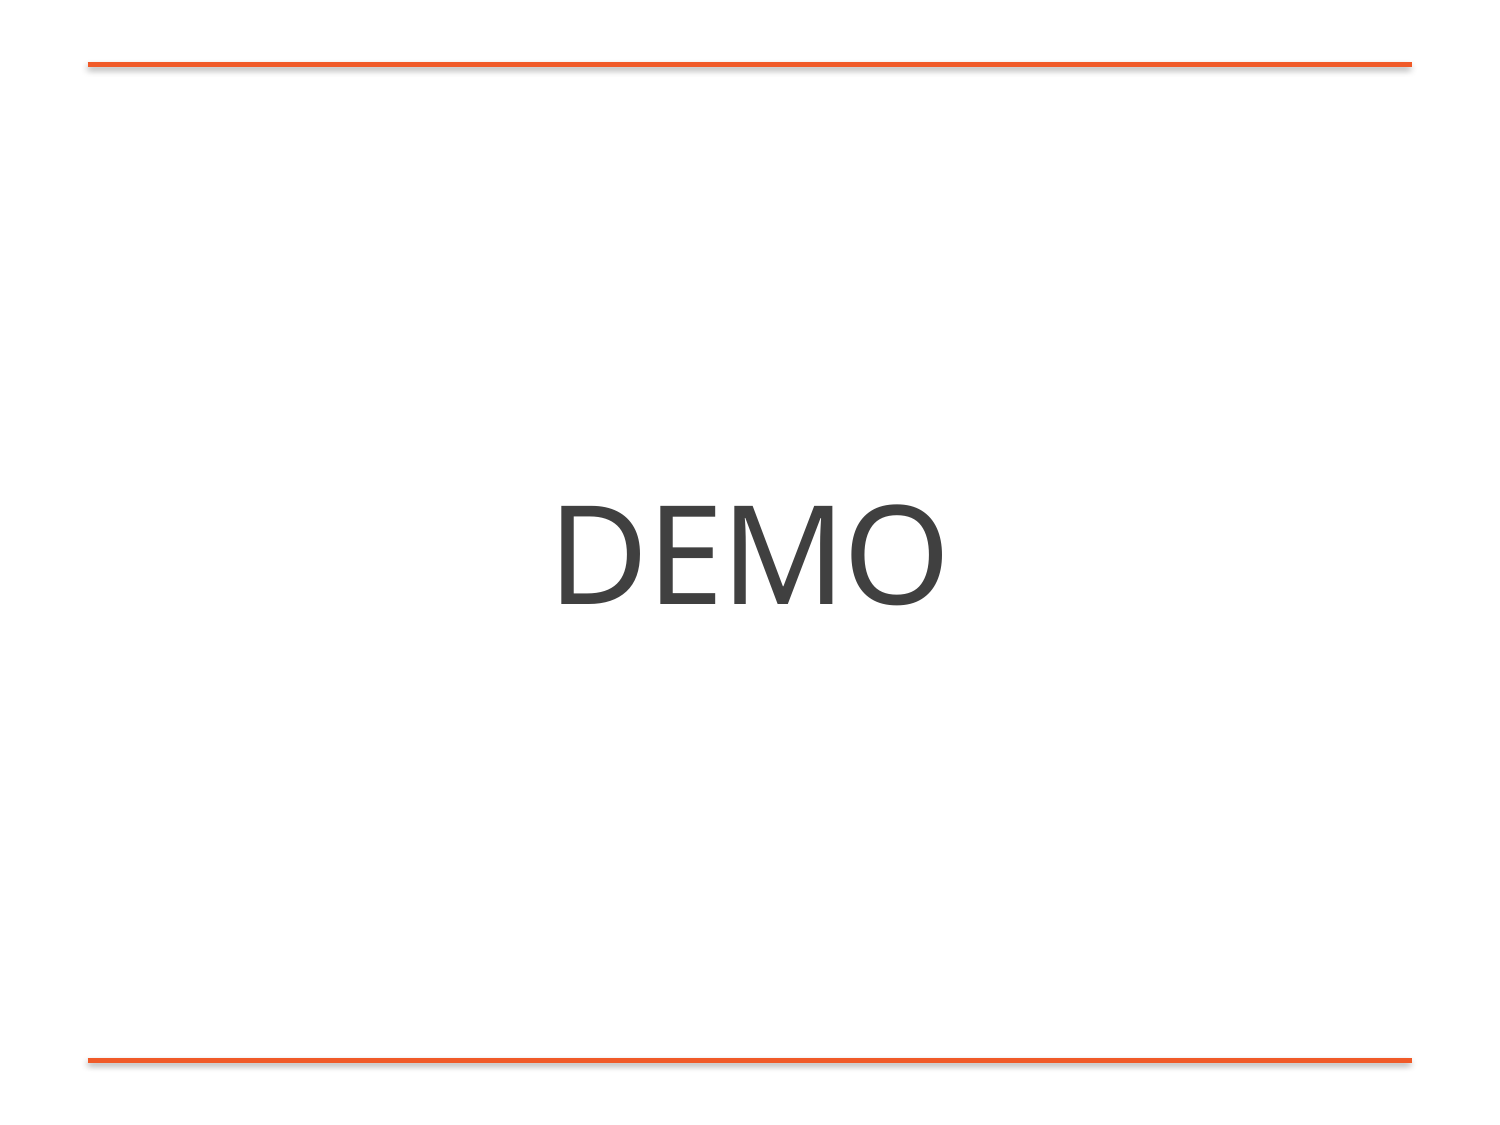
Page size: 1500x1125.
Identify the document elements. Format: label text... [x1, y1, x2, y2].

text_box DEMO [353, 452, 1147, 673]
